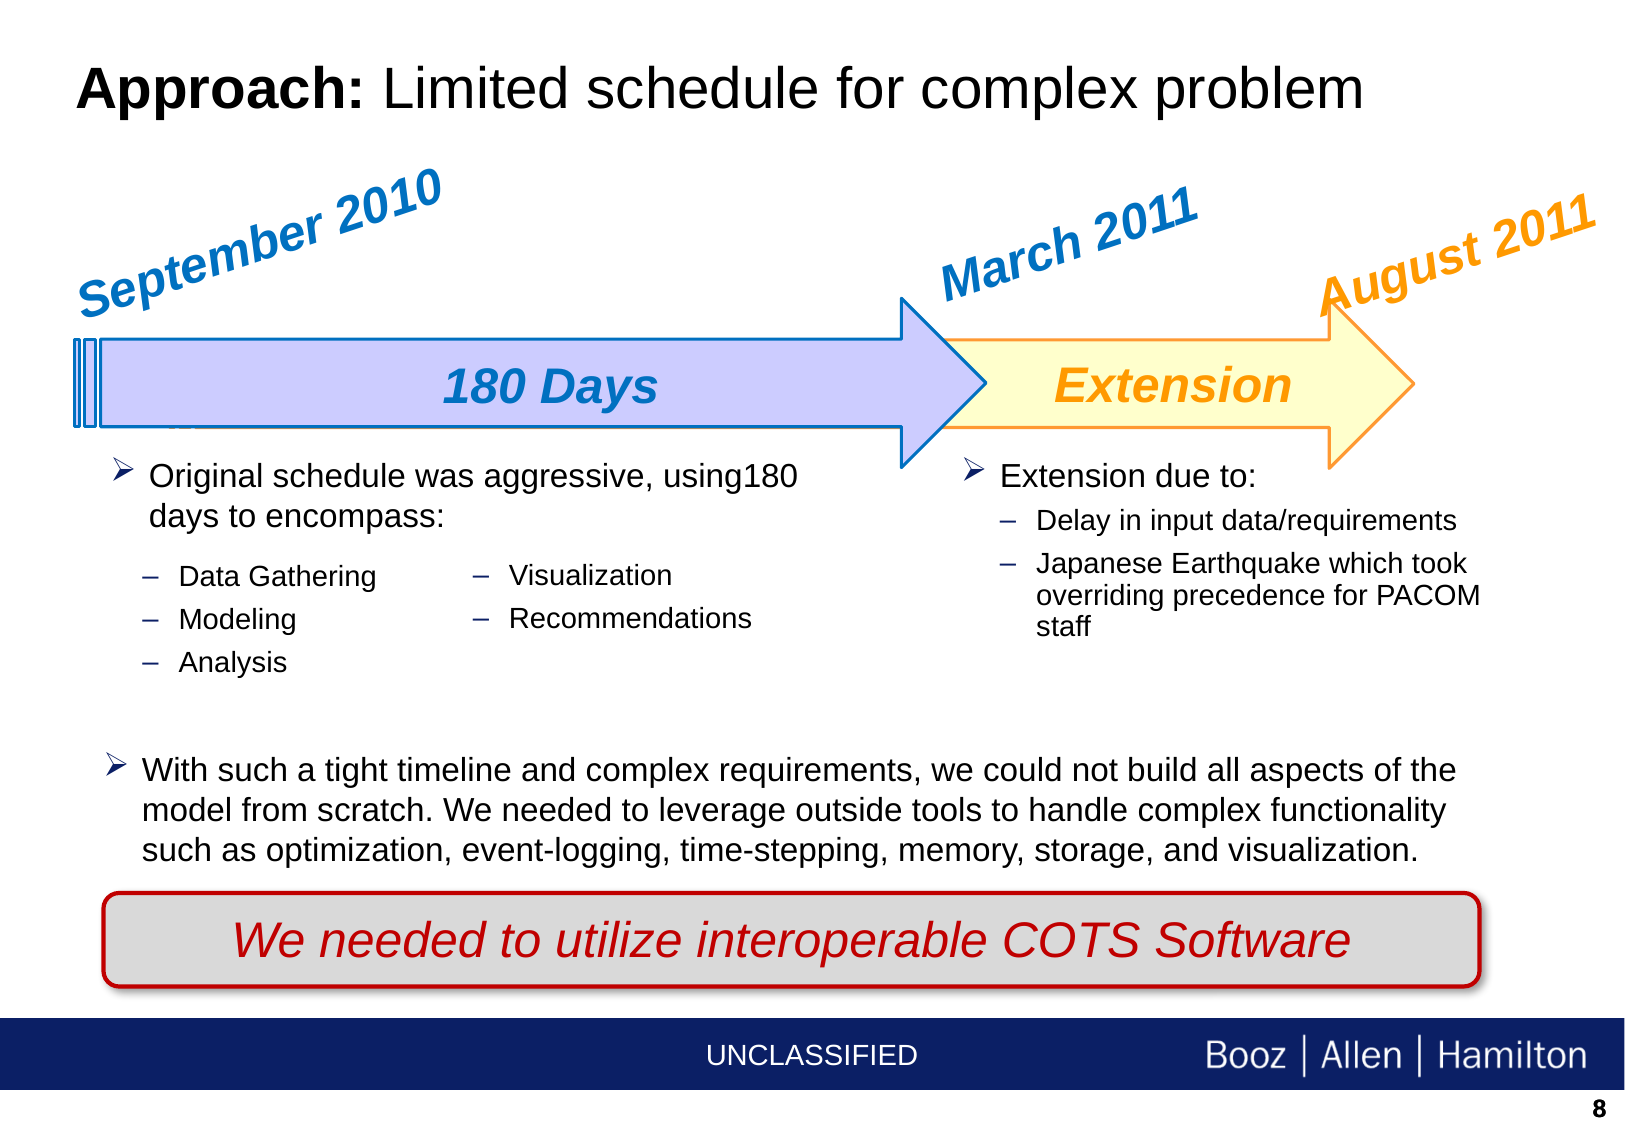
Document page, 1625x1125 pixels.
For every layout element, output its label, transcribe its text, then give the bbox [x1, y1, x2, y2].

text_box [100, 298, 987, 468]
text_box March 2011 [914, 158, 1222, 324]
text_box [84, 339, 96, 427]
text_box [943, 325, 1414, 454]
text_box Extension [1039, 345, 1308, 420]
text_box 180 Days [427, 345, 675, 421]
text_box September 2010 [51, 140, 467, 342]
text_box [74, 341, 80, 427]
text_box Extension due to: Delay in input data/requirements Japanese Earthquake which took overriding precedence for PACOM staff [961, 454, 1522, 724]
picture [0, 1018, 1625, 1090]
text_box August 2011 [1289, 165, 1620, 339]
text_box With such a tight timeline and complex requirements, we could not build all aspects of the model from scratch. We needed to leverage outside tools to handle complex functionality such as optimization, event-logging, time-stepping, memory, storage, and visualization. [103, 748, 1474, 892]
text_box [103, 892, 1480, 987]
text_box Approach: Limited schedule for complex problem [75, 60, 1549, 122]
text_box Visualization Recommendations [434, 560, 828, 715]
text_box Original schedule was aggressive, using180 days to encompass: [110, 453, 829, 549]
text_box Data Gathering Modeling Analysis [103, 561, 470, 715]
